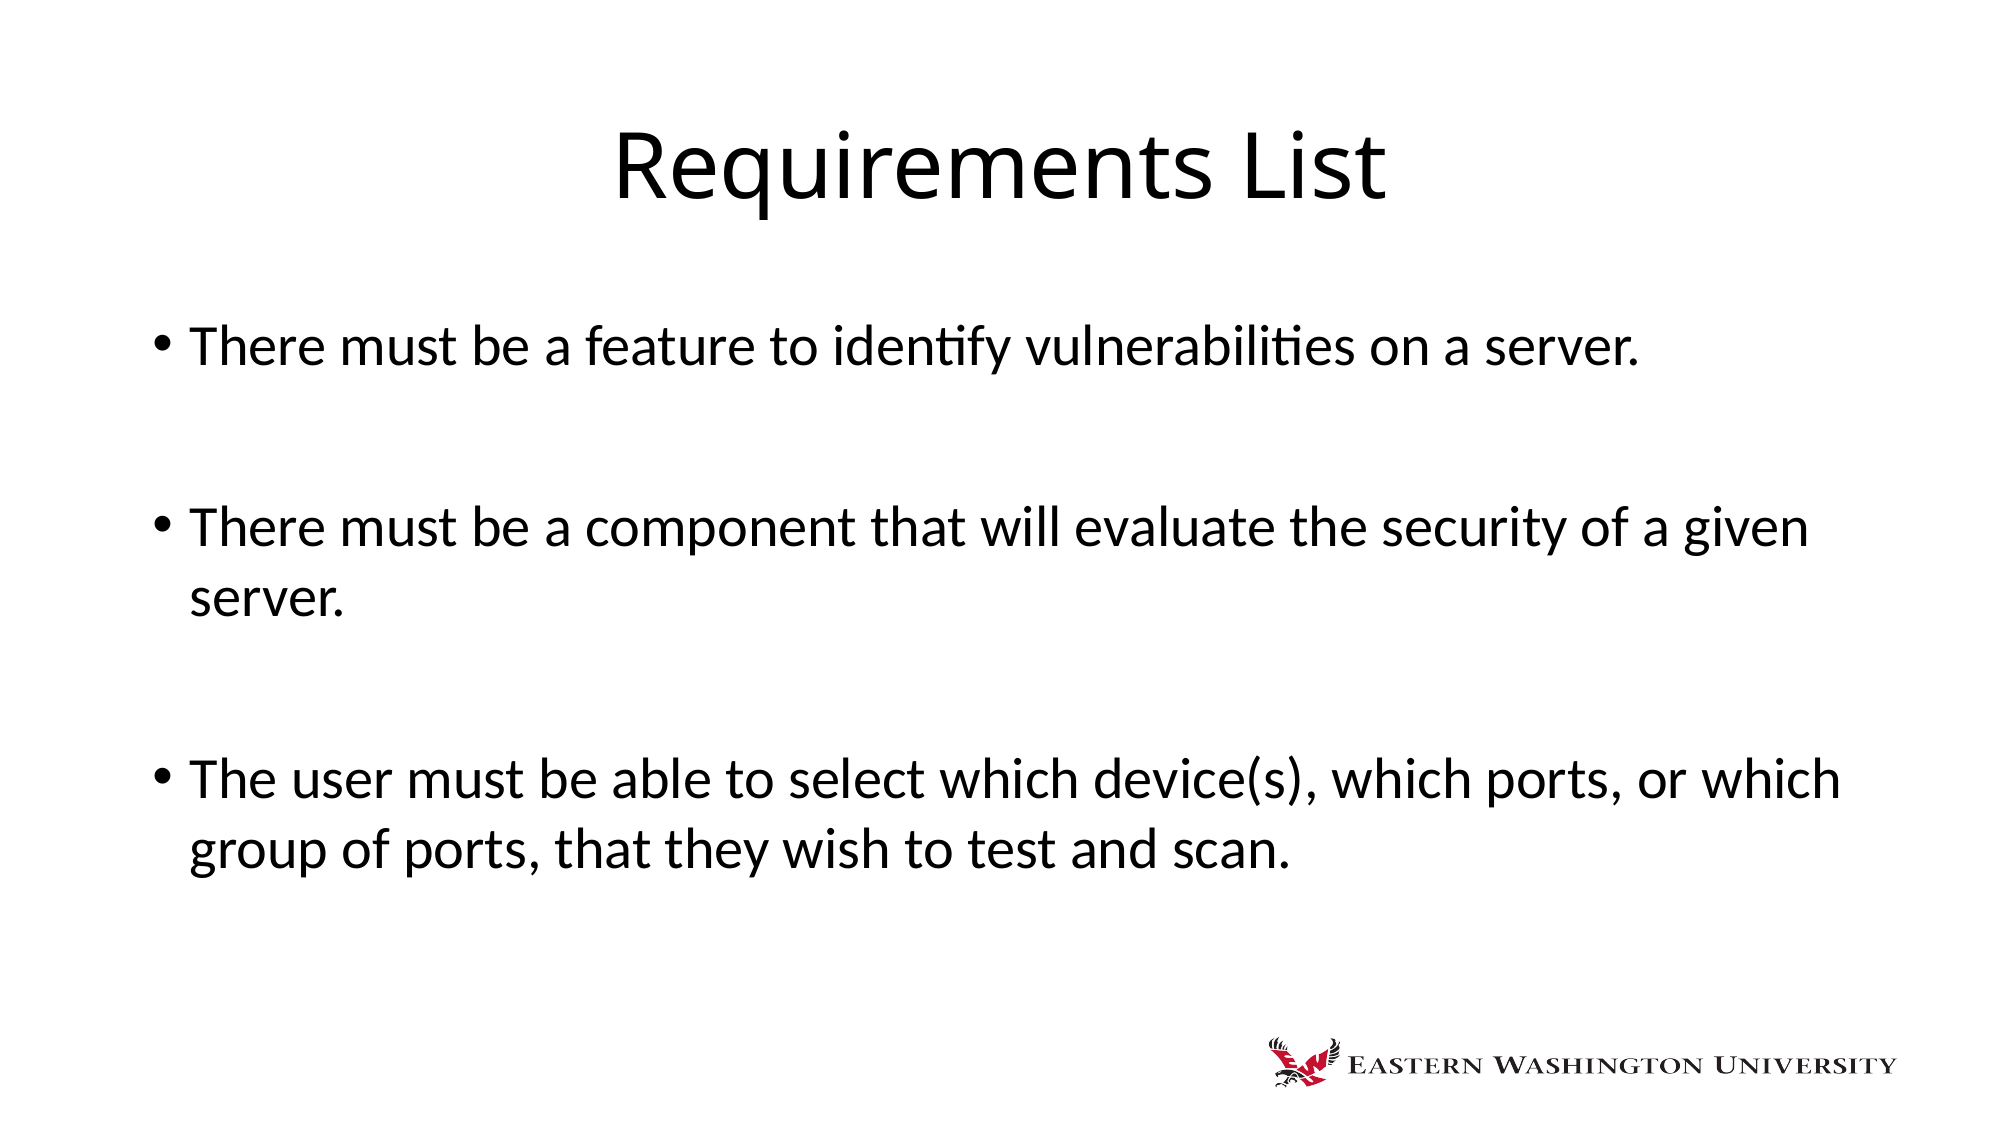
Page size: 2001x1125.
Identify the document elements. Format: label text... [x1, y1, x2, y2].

list There must be a feature to identify vulnerabilities on a server. There must be a component that will evaluate the security of a given server. The user must be able to select which device(s), which ports, or which group of ports, that they wish to test and scan. [137, 299, 1863, 1014]
title Requirements List [137, 59, 1863, 278]
picture [1266, 1034, 1900, 1090]
